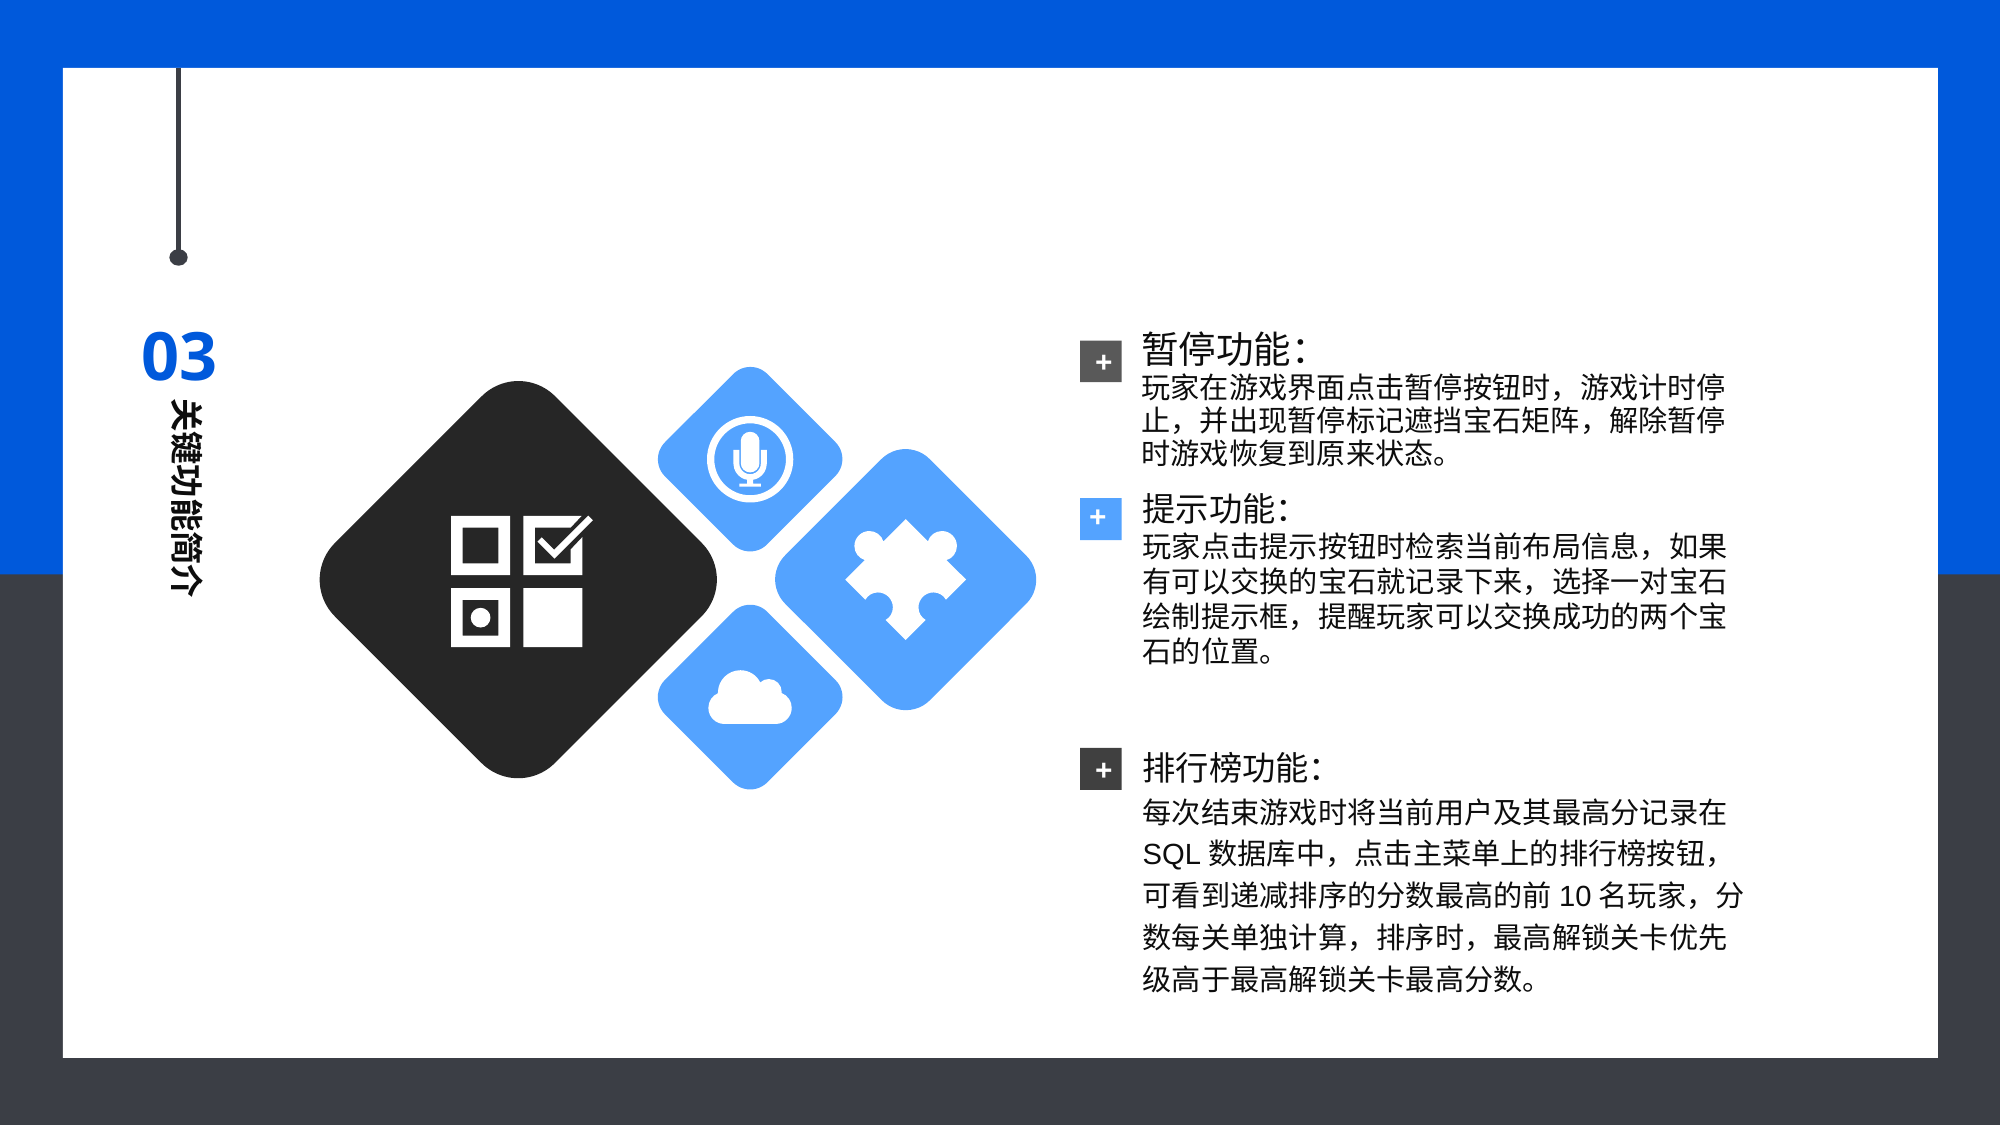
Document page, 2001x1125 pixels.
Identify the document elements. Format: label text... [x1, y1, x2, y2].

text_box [169, 67, 188, 266]
text_box + [1080, 340, 1122, 383]
text_box + [1080, 747, 1122, 790]
text_box + [1080, 498, 1122, 541]
text_box 03 [112, 261, 248, 402]
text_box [677, 624, 823, 770]
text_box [362, 424, 674, 736]
text_box 排行榜功能： 每次结束游戏时将当前用户及其最高分记录在SQL数据库中，点击主菜单上的排行榜按钮，可看到递减排序的分数最高的前10名玩家，分数每关单独计算，排序时，最高解锁关卡优先级高于最高解锁关卡最高分数。 [1128, 738, 1769, 1004]
text_box 关键功能简介 [144, 402, 215, 832]
text_box 提示功能： 玩家点击提示按钮时检索当前布局信息，如果有可以交换的宝石就记录下来，选择一对宝石绘制提示框，提醒玩家可以交换成功的两个宝石的位置。 [1128, 480, 1769, 676]
text_box 暂停功能： 玩家在游戏界面点击暂停按钮时，游戏计时停止，并出现暂停标记遮挡宝石矩阵，解除暂停时游戏恢复到原来状态。 [1128, 330, 1769, 478]
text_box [677, 387, 823, 532]
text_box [803, 477, 1008, 683]
